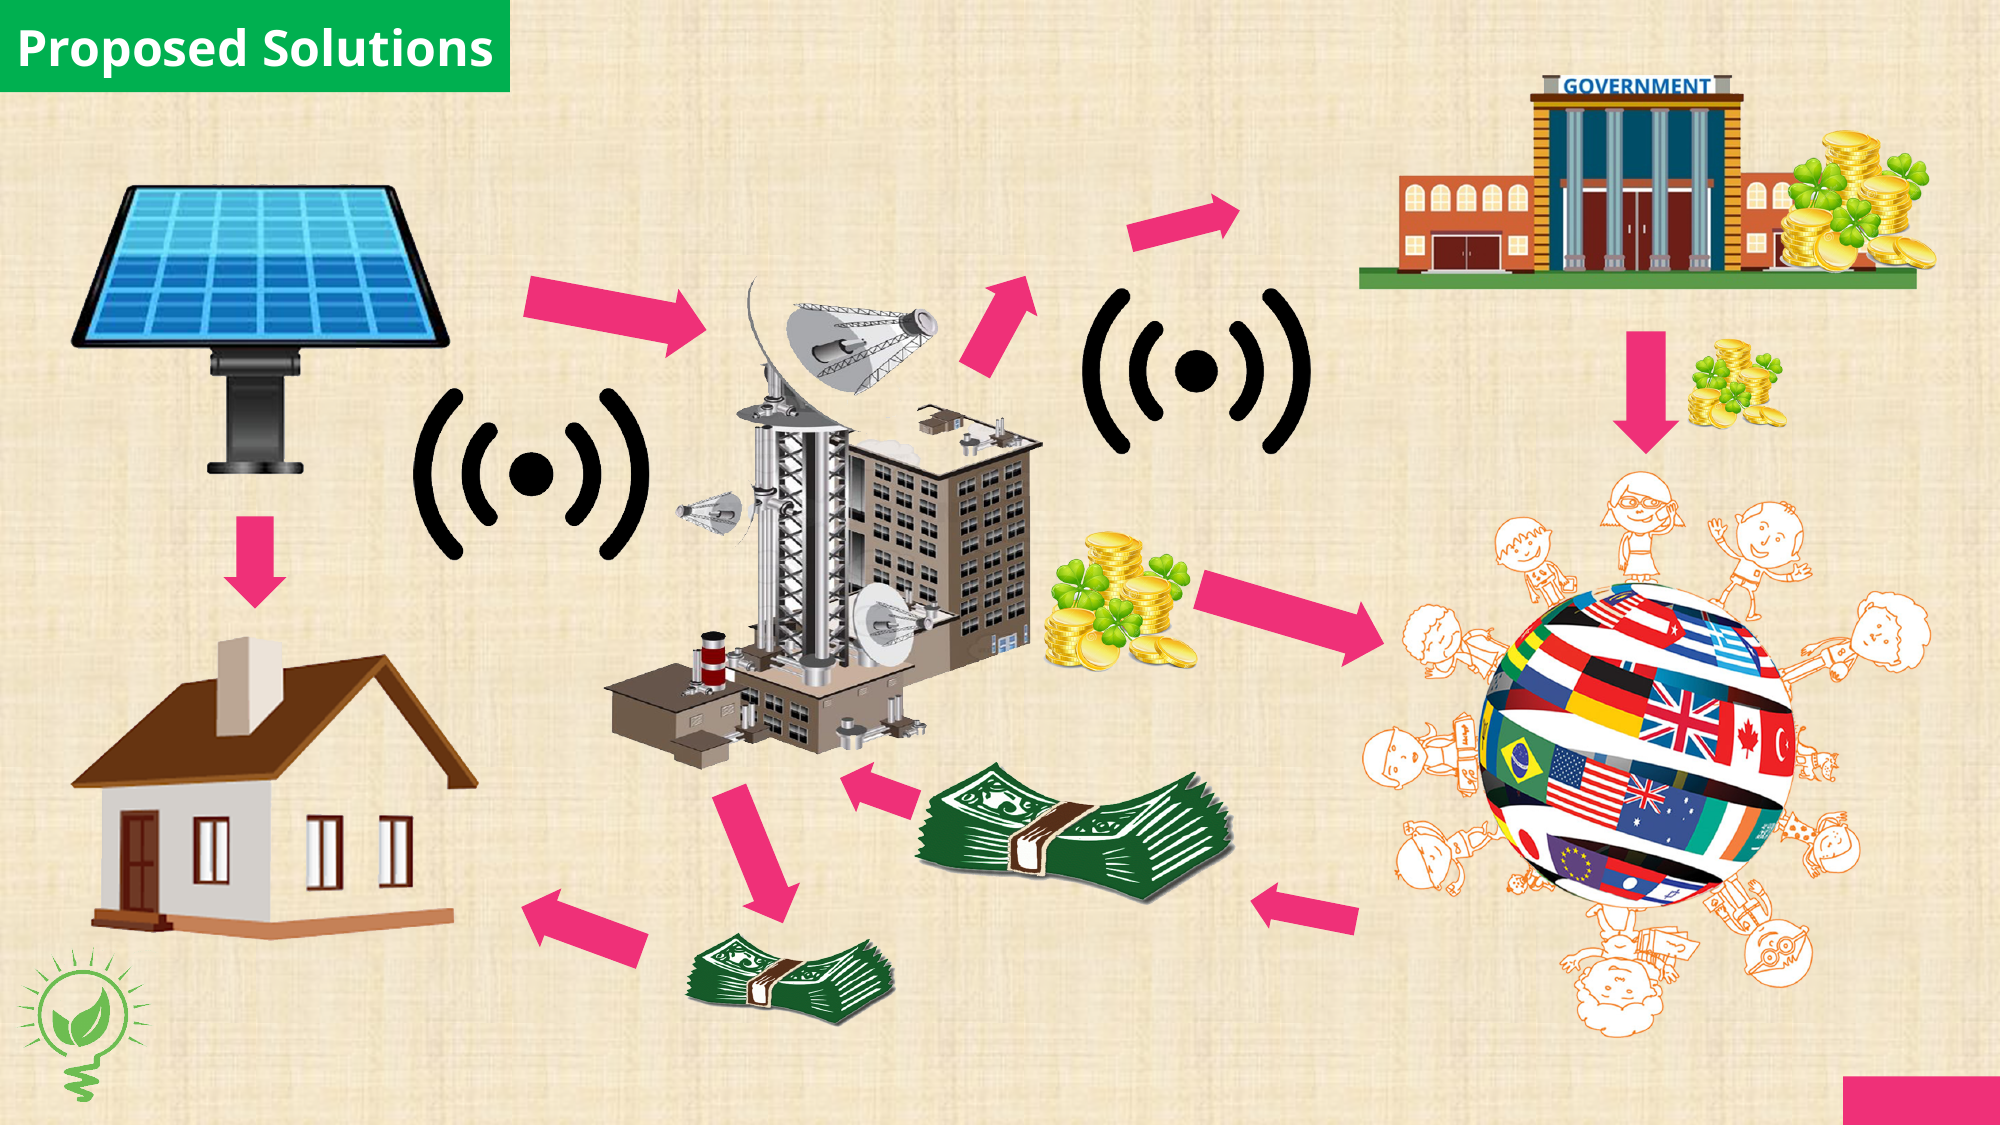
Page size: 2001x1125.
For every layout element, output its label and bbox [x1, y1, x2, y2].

text_box [1991, 1075, 2000, 1125]
picture [0, 0, 1991, 1125]
